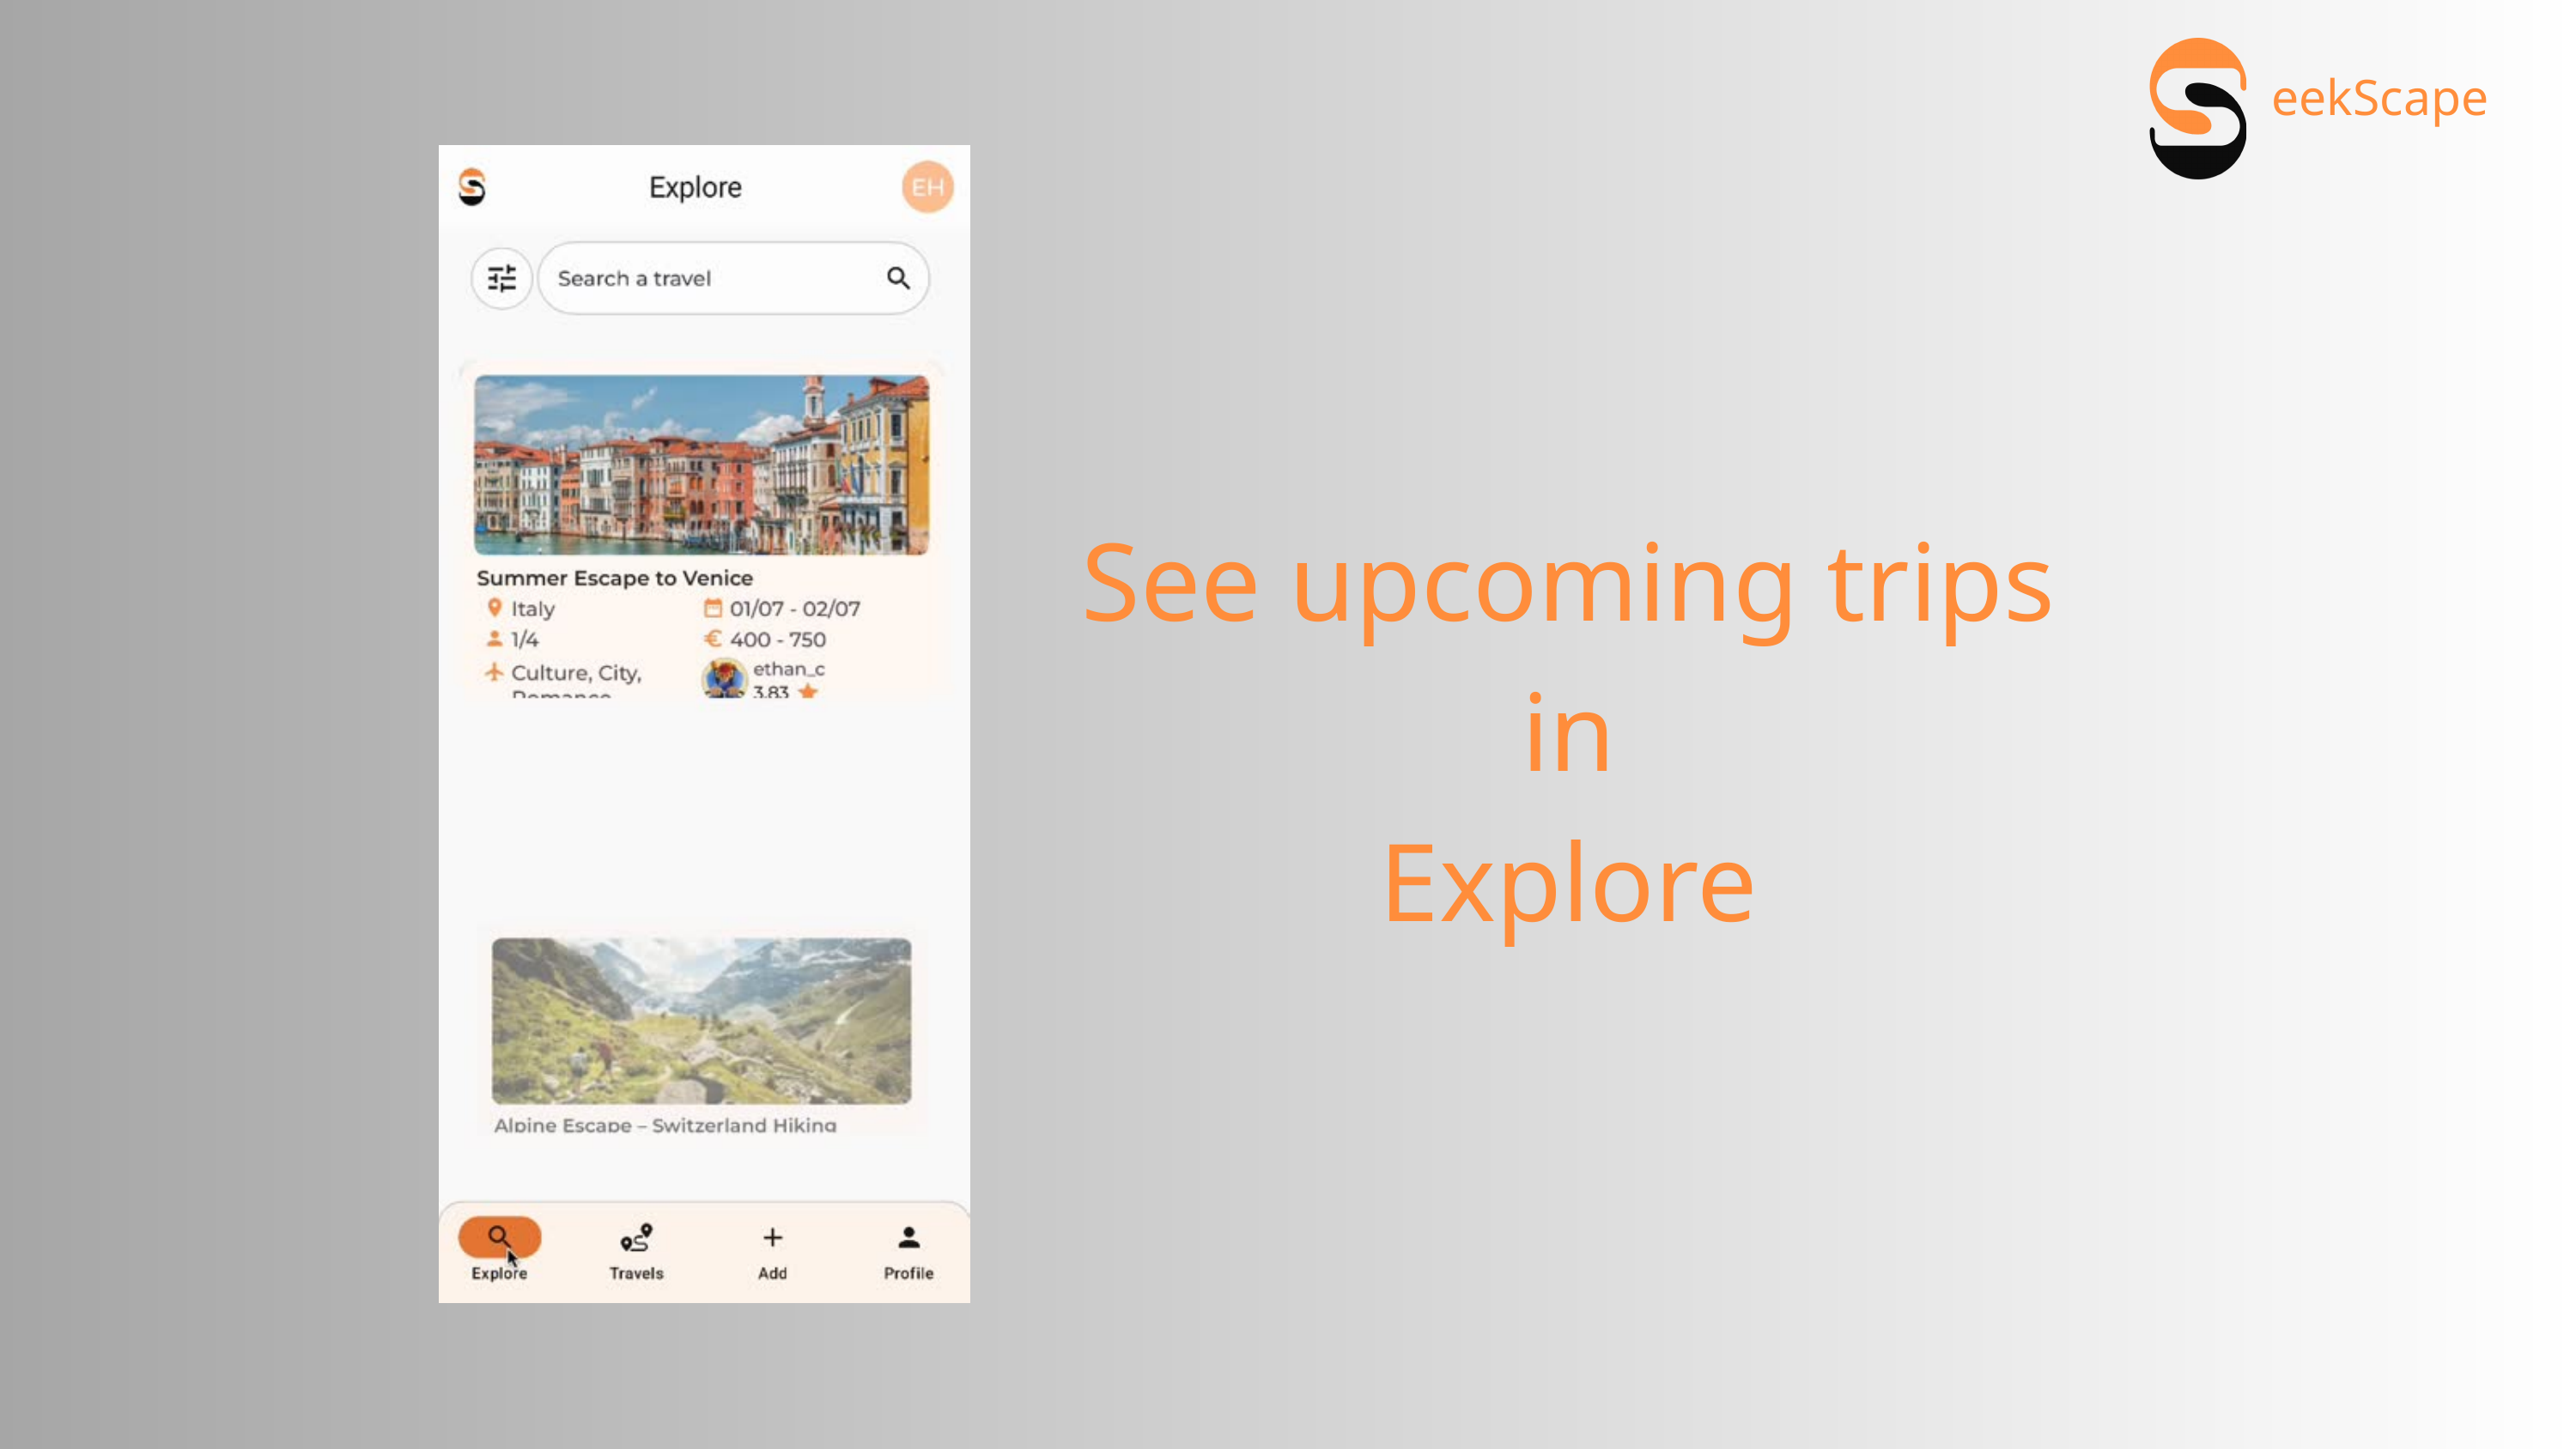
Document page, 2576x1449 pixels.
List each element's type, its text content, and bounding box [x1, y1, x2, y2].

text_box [2125, 38, 2576, 180]
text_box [438, 144, 971, 1304]
text_box See upcoming trips in Explore [1062, 492, 2075, 943]
